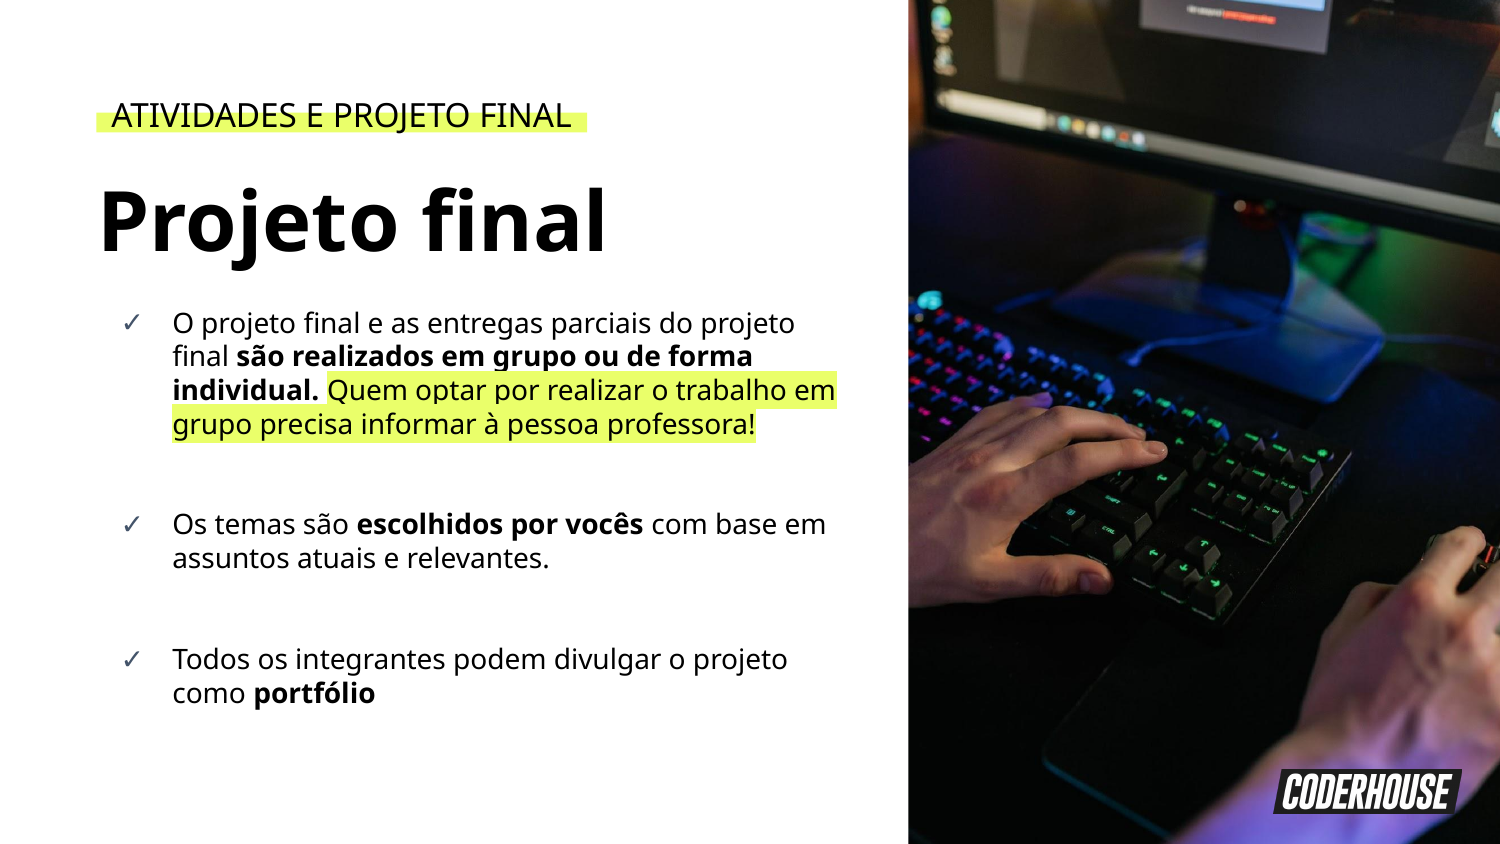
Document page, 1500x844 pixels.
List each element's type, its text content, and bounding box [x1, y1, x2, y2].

text_box ATIVIDADES E PROJETO FINAL [96, 79, 873, 150]
text_box O projeto final e as entregas parciais do projeto final são realizados em grupo ou de forma individual. Quem optar por realizar o trabalho em grupo precisa informar à pessoa professora! Os temas são escolhidos por vocês com base em assuntos atuais e relevantes. Todos os integrantes podem divulgar o projeto como portfólio [82, 290, 859, 724]
picture [907, 0, 1500, 844]
text_box Projeto final [82, 164, 902, 285]
